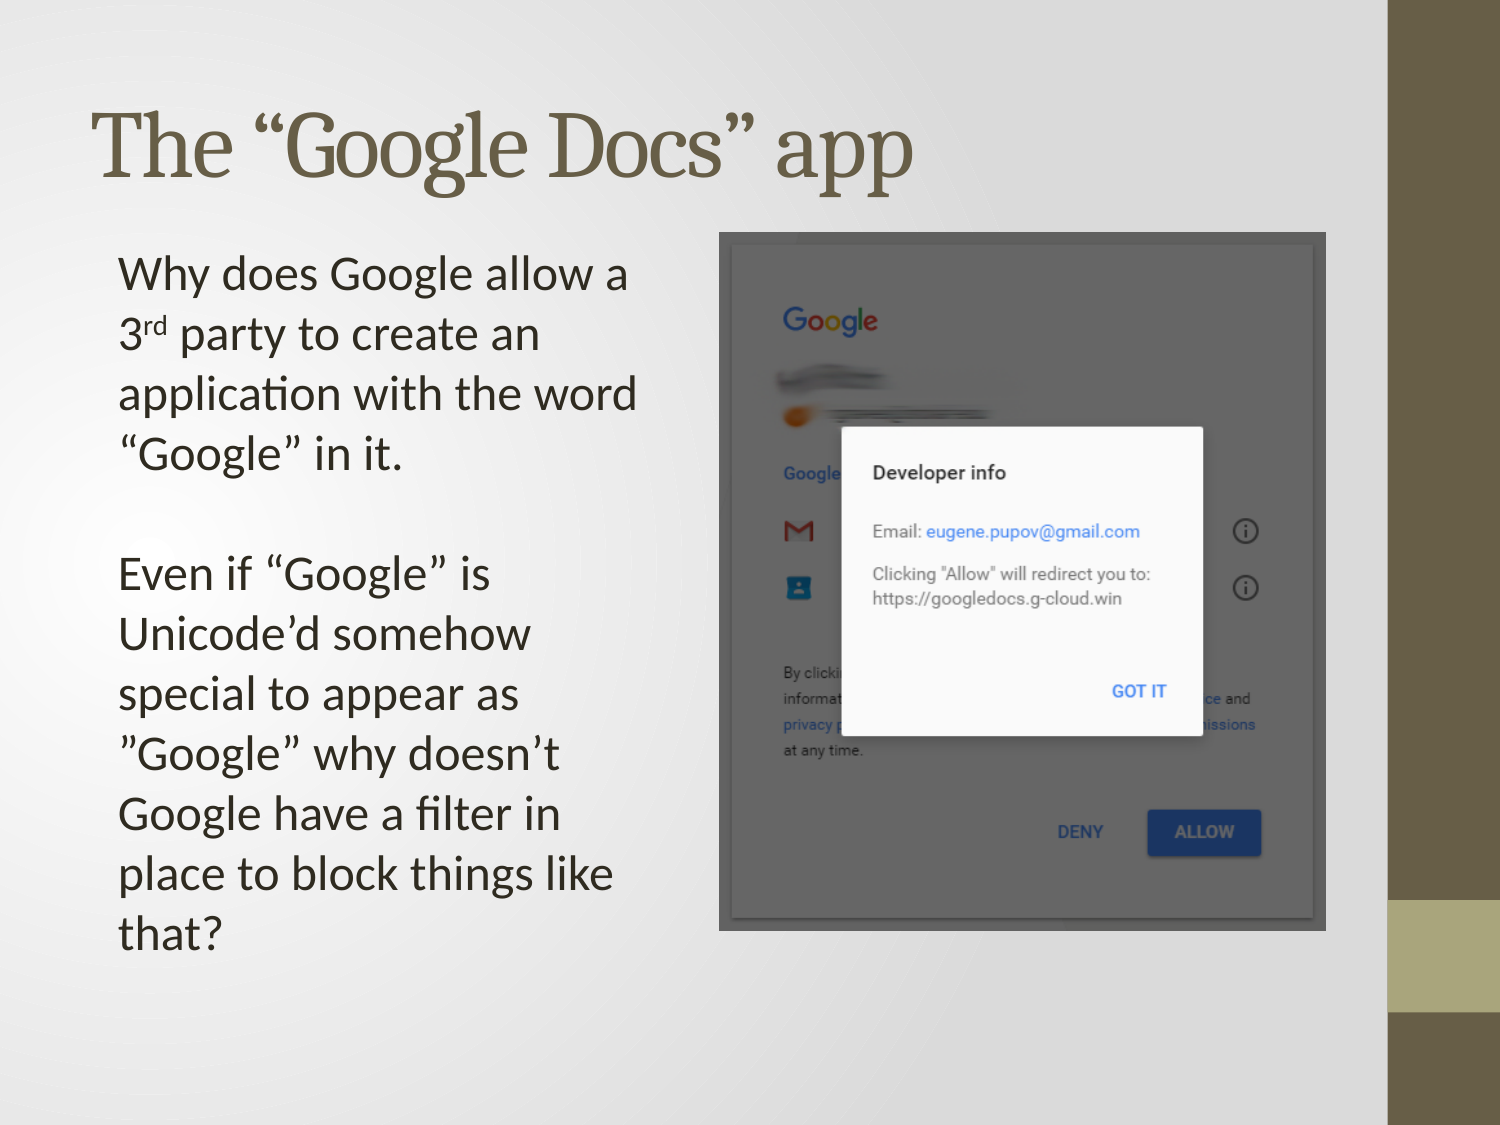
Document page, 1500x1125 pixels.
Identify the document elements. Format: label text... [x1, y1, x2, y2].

text_box Why does Google allow a 3rd party to create an application with the word “Google” in it. Even if “Google” is Unicode’d somehow special to appear as ”Google” why doesn’t Google have a filter in place to block things like that? [103, 232, 692, 968]
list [719, 232, 1326, 932]
title The “Google Docs” app [75, 45, 1325, 233]
